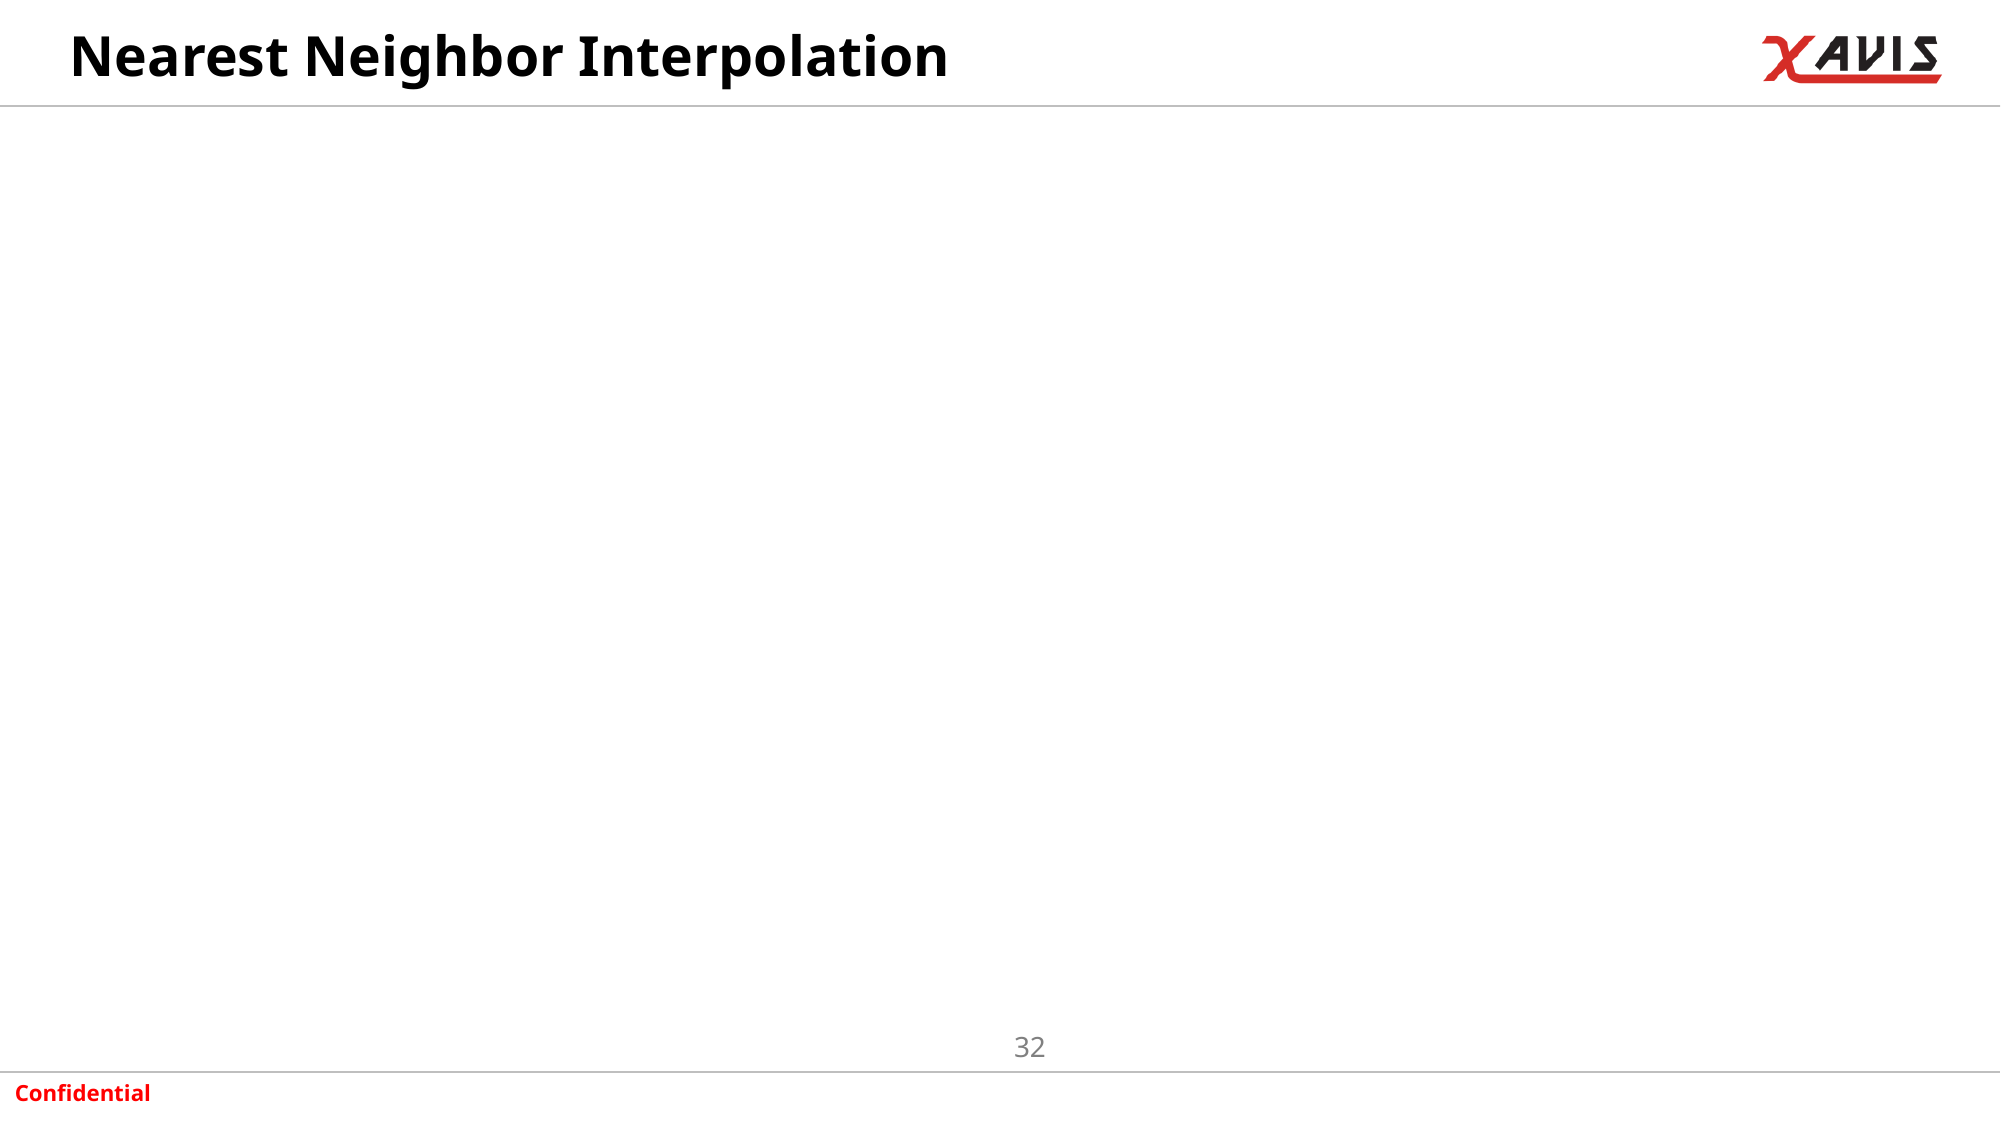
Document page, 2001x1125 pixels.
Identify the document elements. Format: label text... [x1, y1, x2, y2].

title Nearest Neighbor Interpolation [55, 23, 1270, 85]
picture [1756, 26, 1946, 89]
